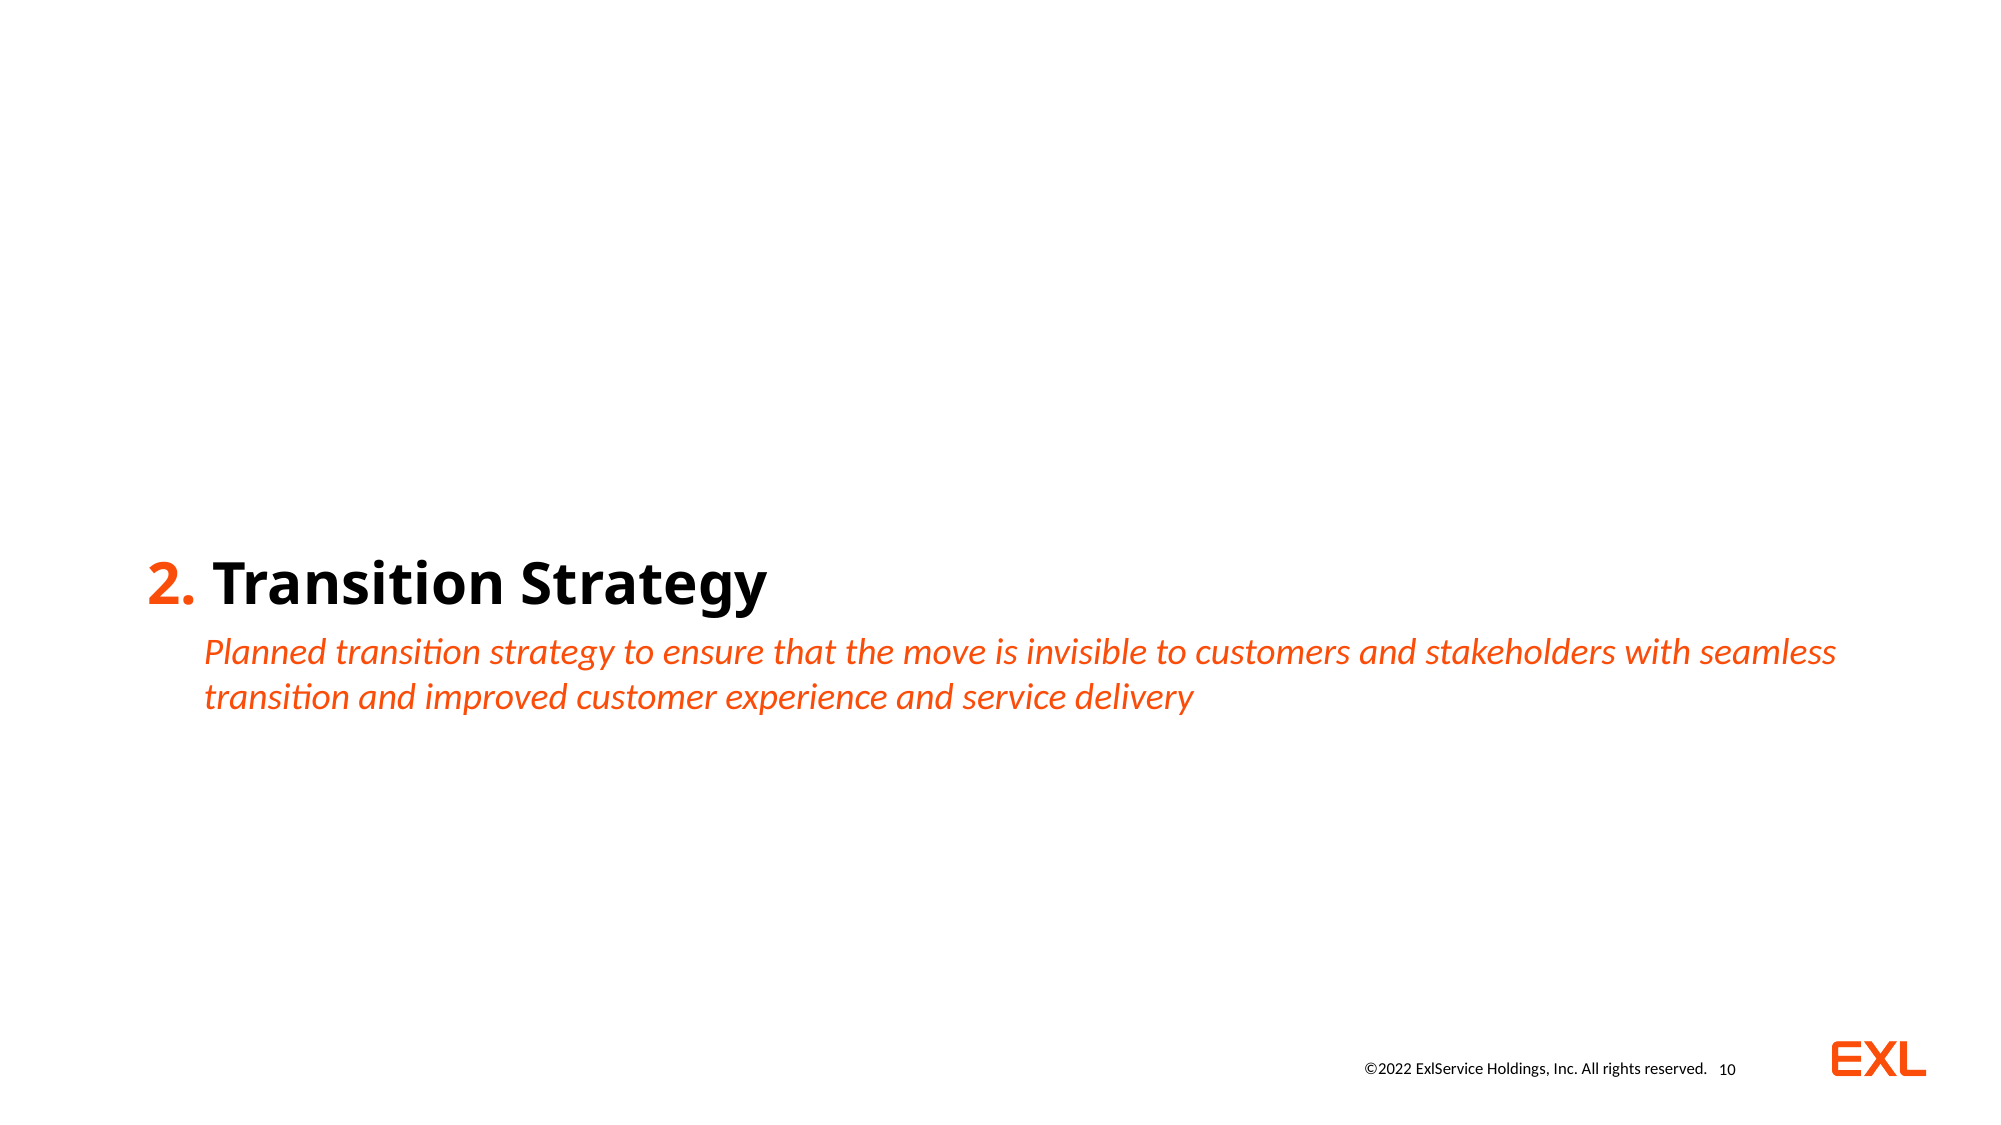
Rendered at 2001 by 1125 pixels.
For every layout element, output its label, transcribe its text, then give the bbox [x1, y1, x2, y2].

text_box Planned transition strategy to ensure that the move is invisible to customers and stakeholders with seamless transition and improved customer experience and service delivery [189, 619, 1918, 724]
picture [1797, 1006, 1961, 1111]
text_box 2. Transition Strategy [34, 546, 846, 617]
